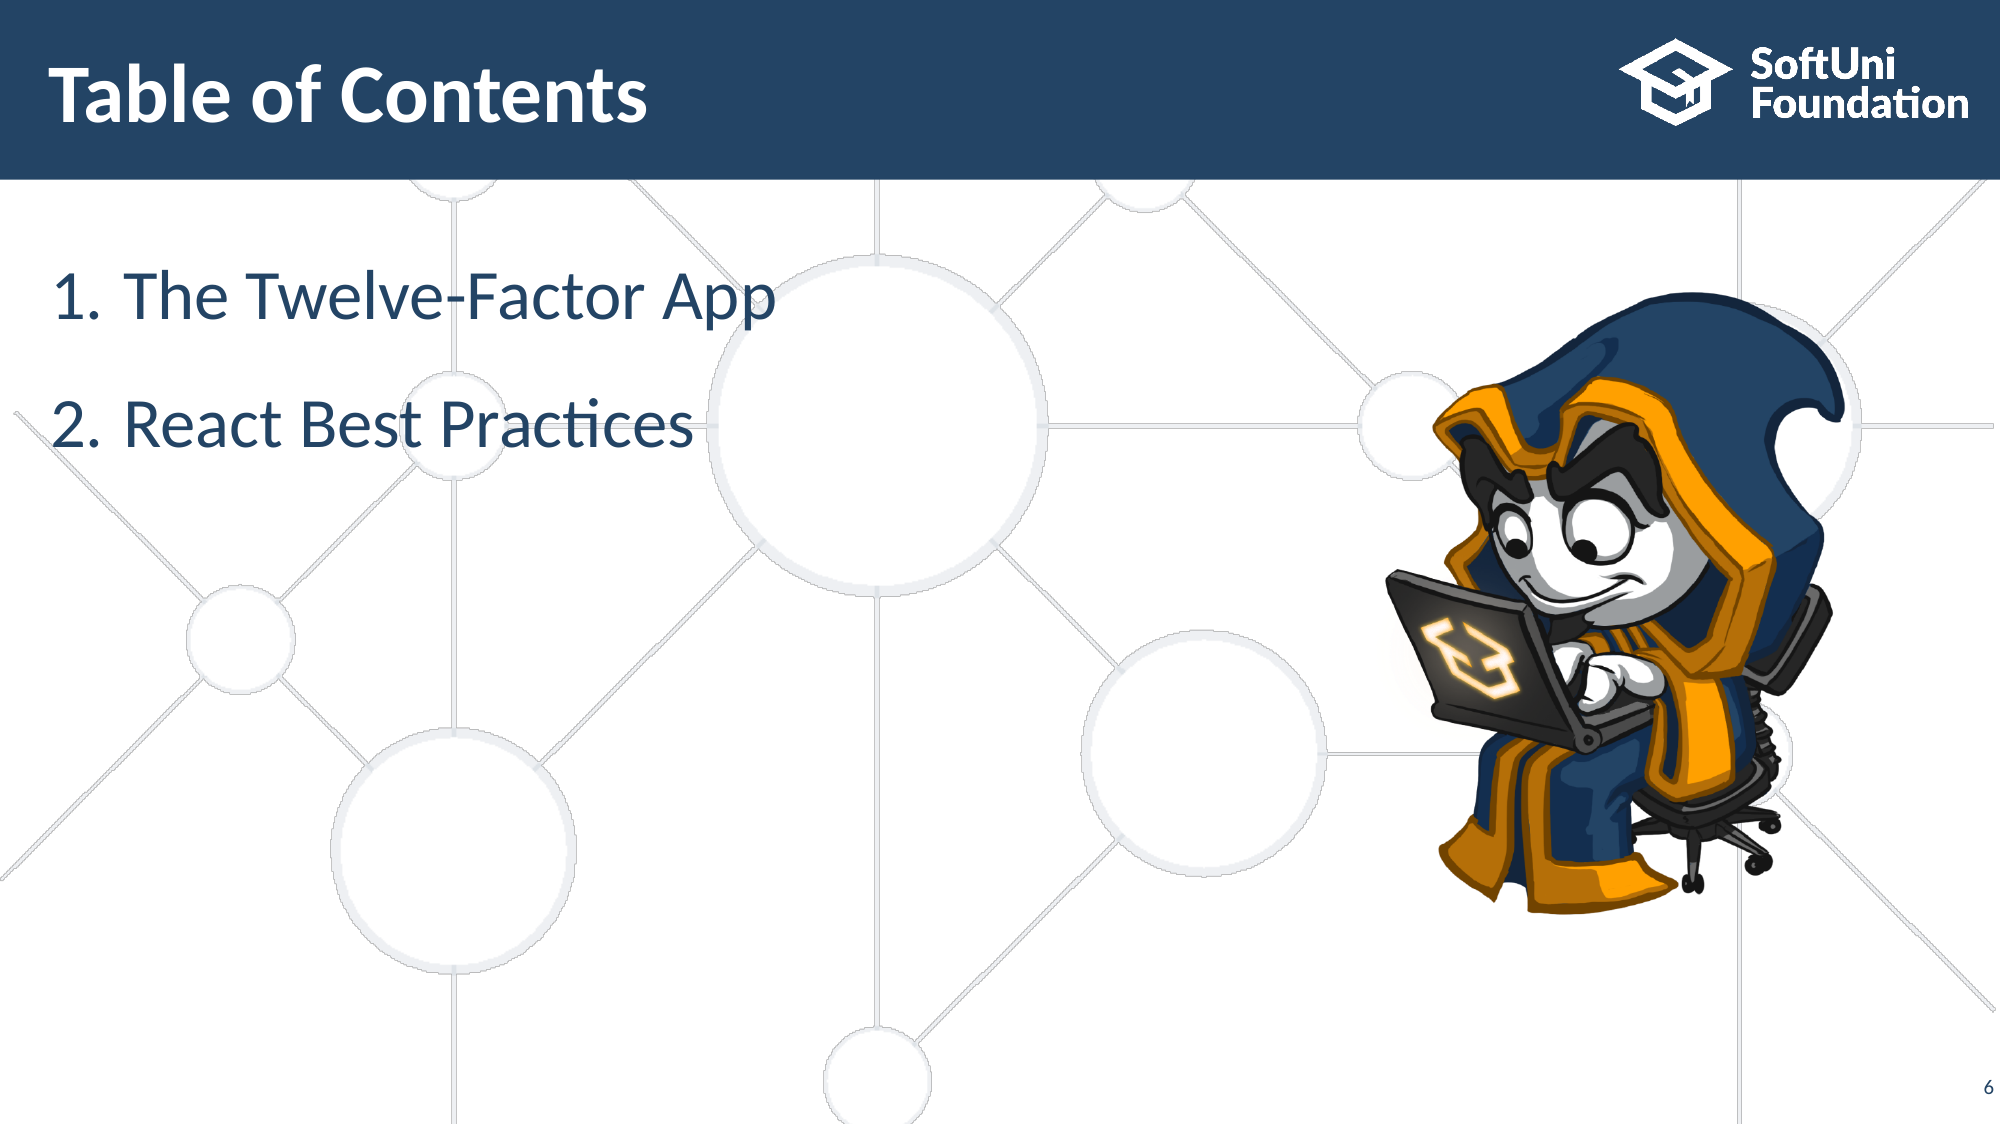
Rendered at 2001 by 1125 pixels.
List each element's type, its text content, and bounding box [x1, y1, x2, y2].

picture [1618, 38, 1968, 126]
slide_number ‹#› [1929, 1070, 2000, 1103]
picture [0, 180, 2000, 1124]
list The Twelve-Factor App React Best Practices [32, 224, 1375, 1012]
title Table of Contents [31, 16, 1591, 162]
